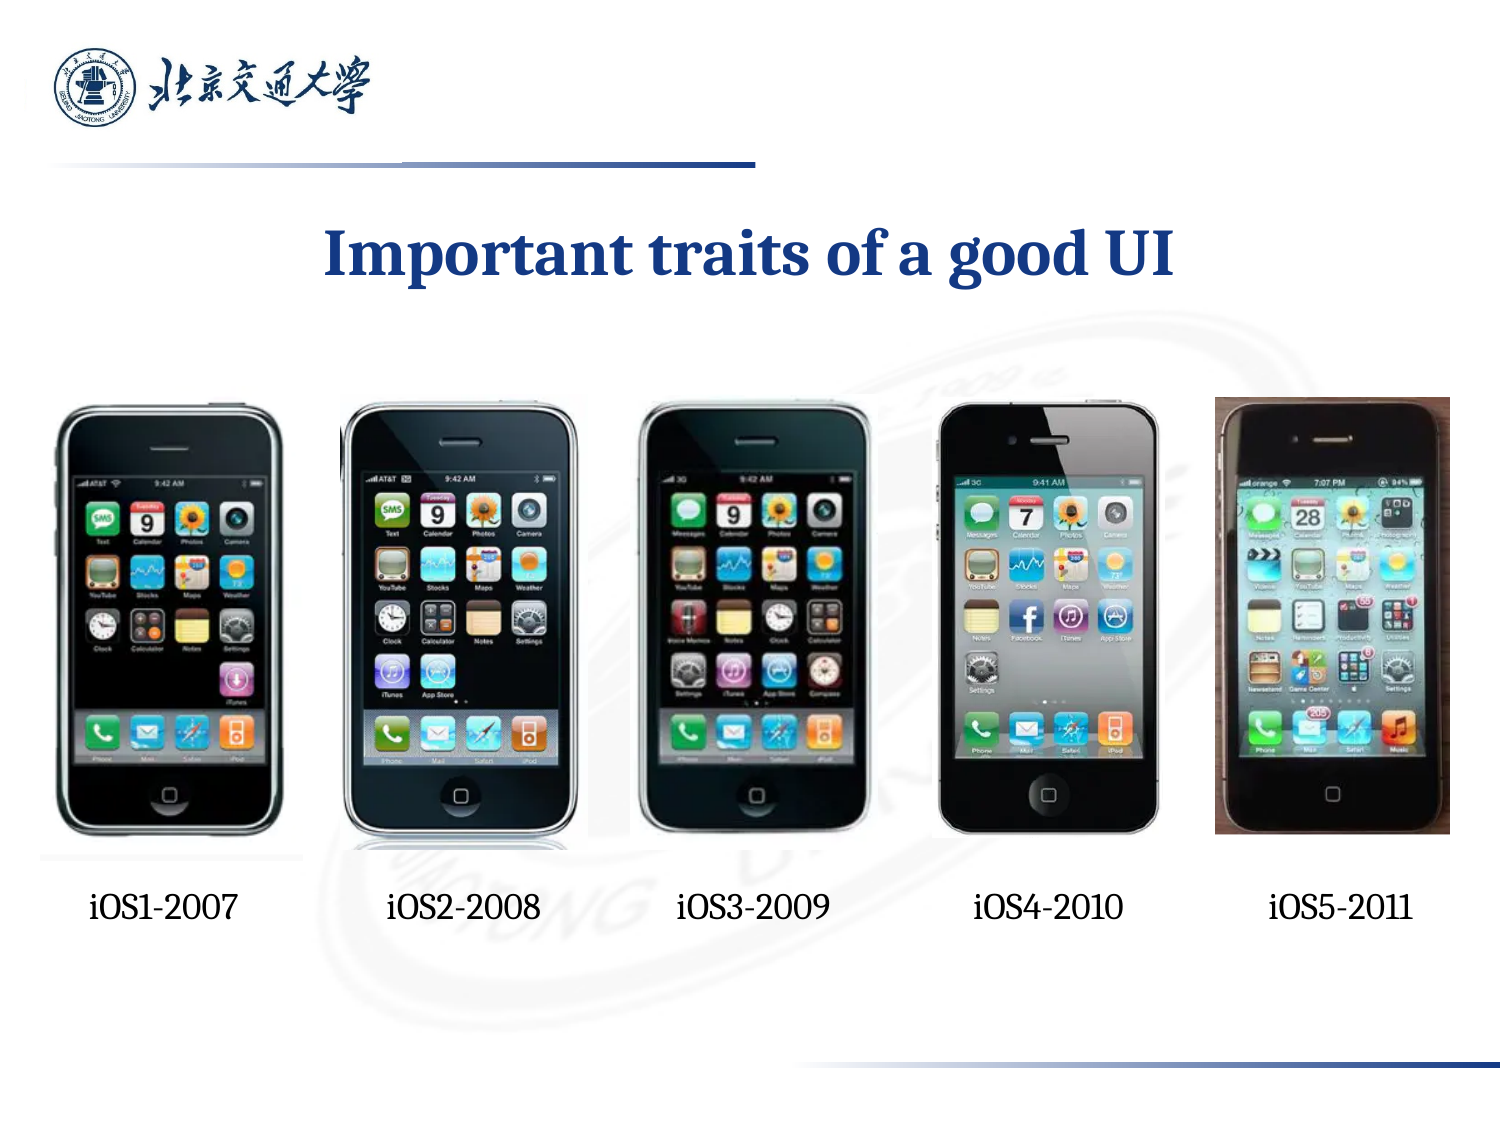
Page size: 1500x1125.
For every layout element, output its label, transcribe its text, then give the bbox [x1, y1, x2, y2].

text_box iOS3-2009 [661, 874, 846, 935]
text_box iOS1-2007 [73, 874, 254, 935]
text_box iOS5-2011 [1253, 874, 1428, 935]
text_box iOS2-2008 [371, 874, 557, 935]
text_box Important traits of a good UI [112, 200, 1388, 388]
picture [0, 0, 1500, 1125]
text_box iOS4-2010 [958, 874, 1140, 935]
